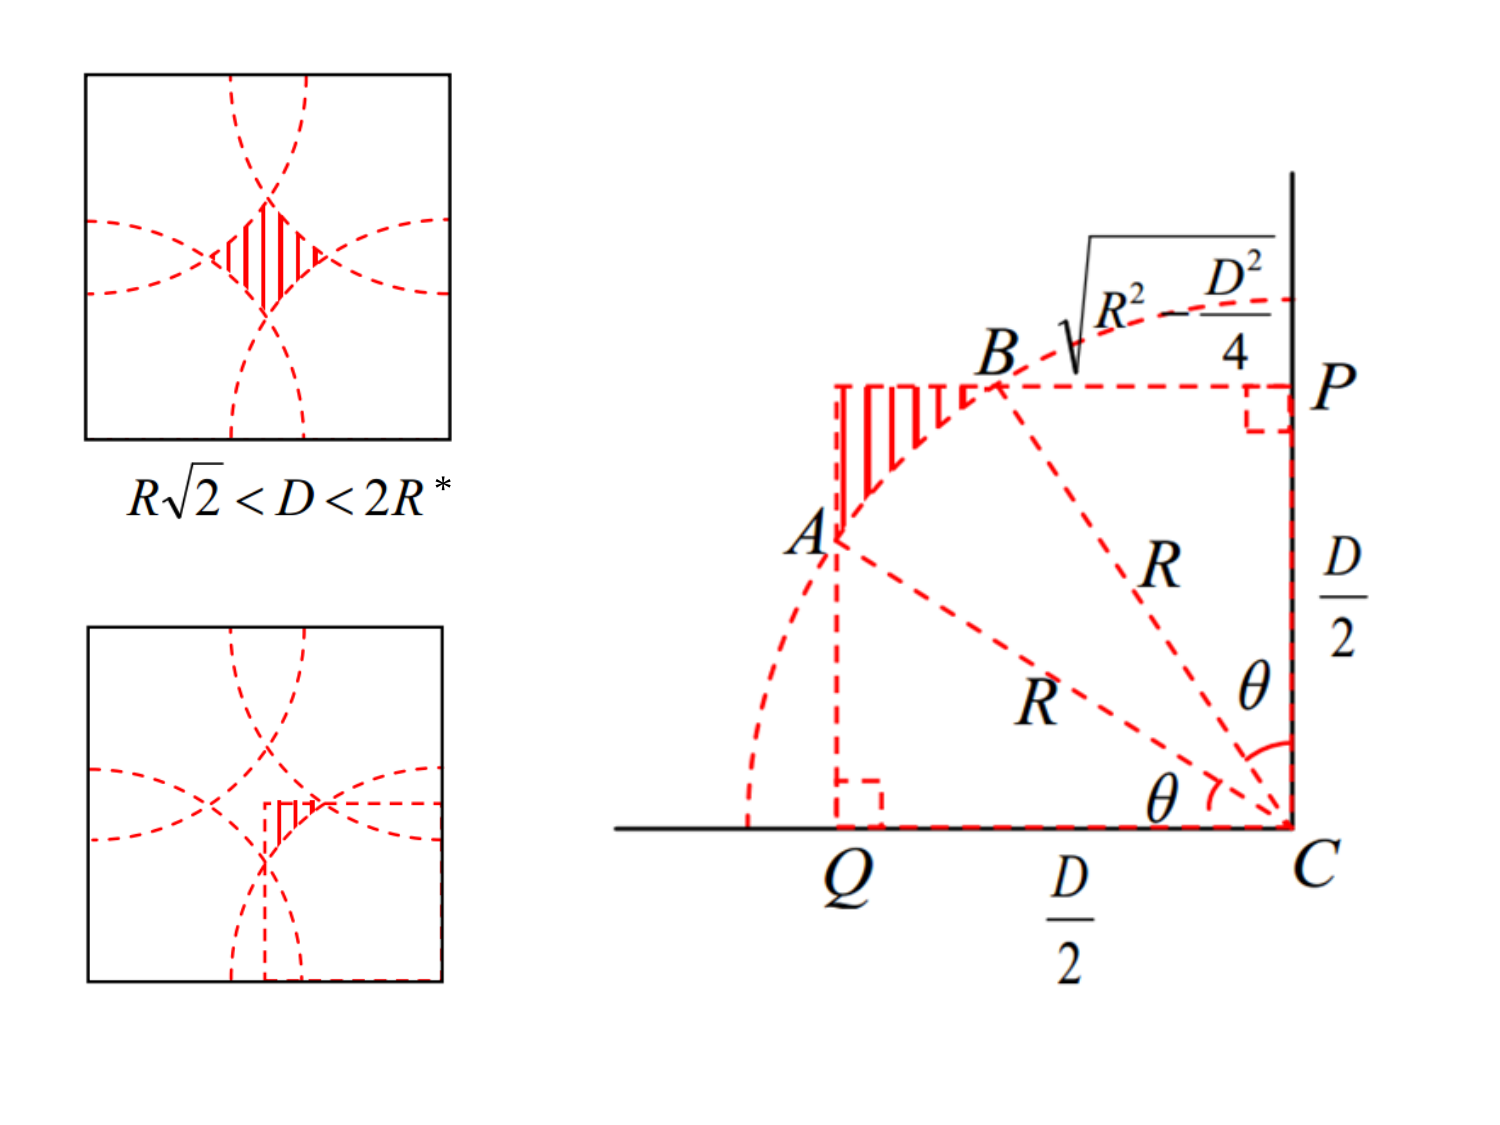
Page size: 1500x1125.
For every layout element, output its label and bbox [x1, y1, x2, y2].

list [39, 491, 479, 1125]
picture [596, 148, 1403, 1002]
text_box [64, 42, 526, 547]
